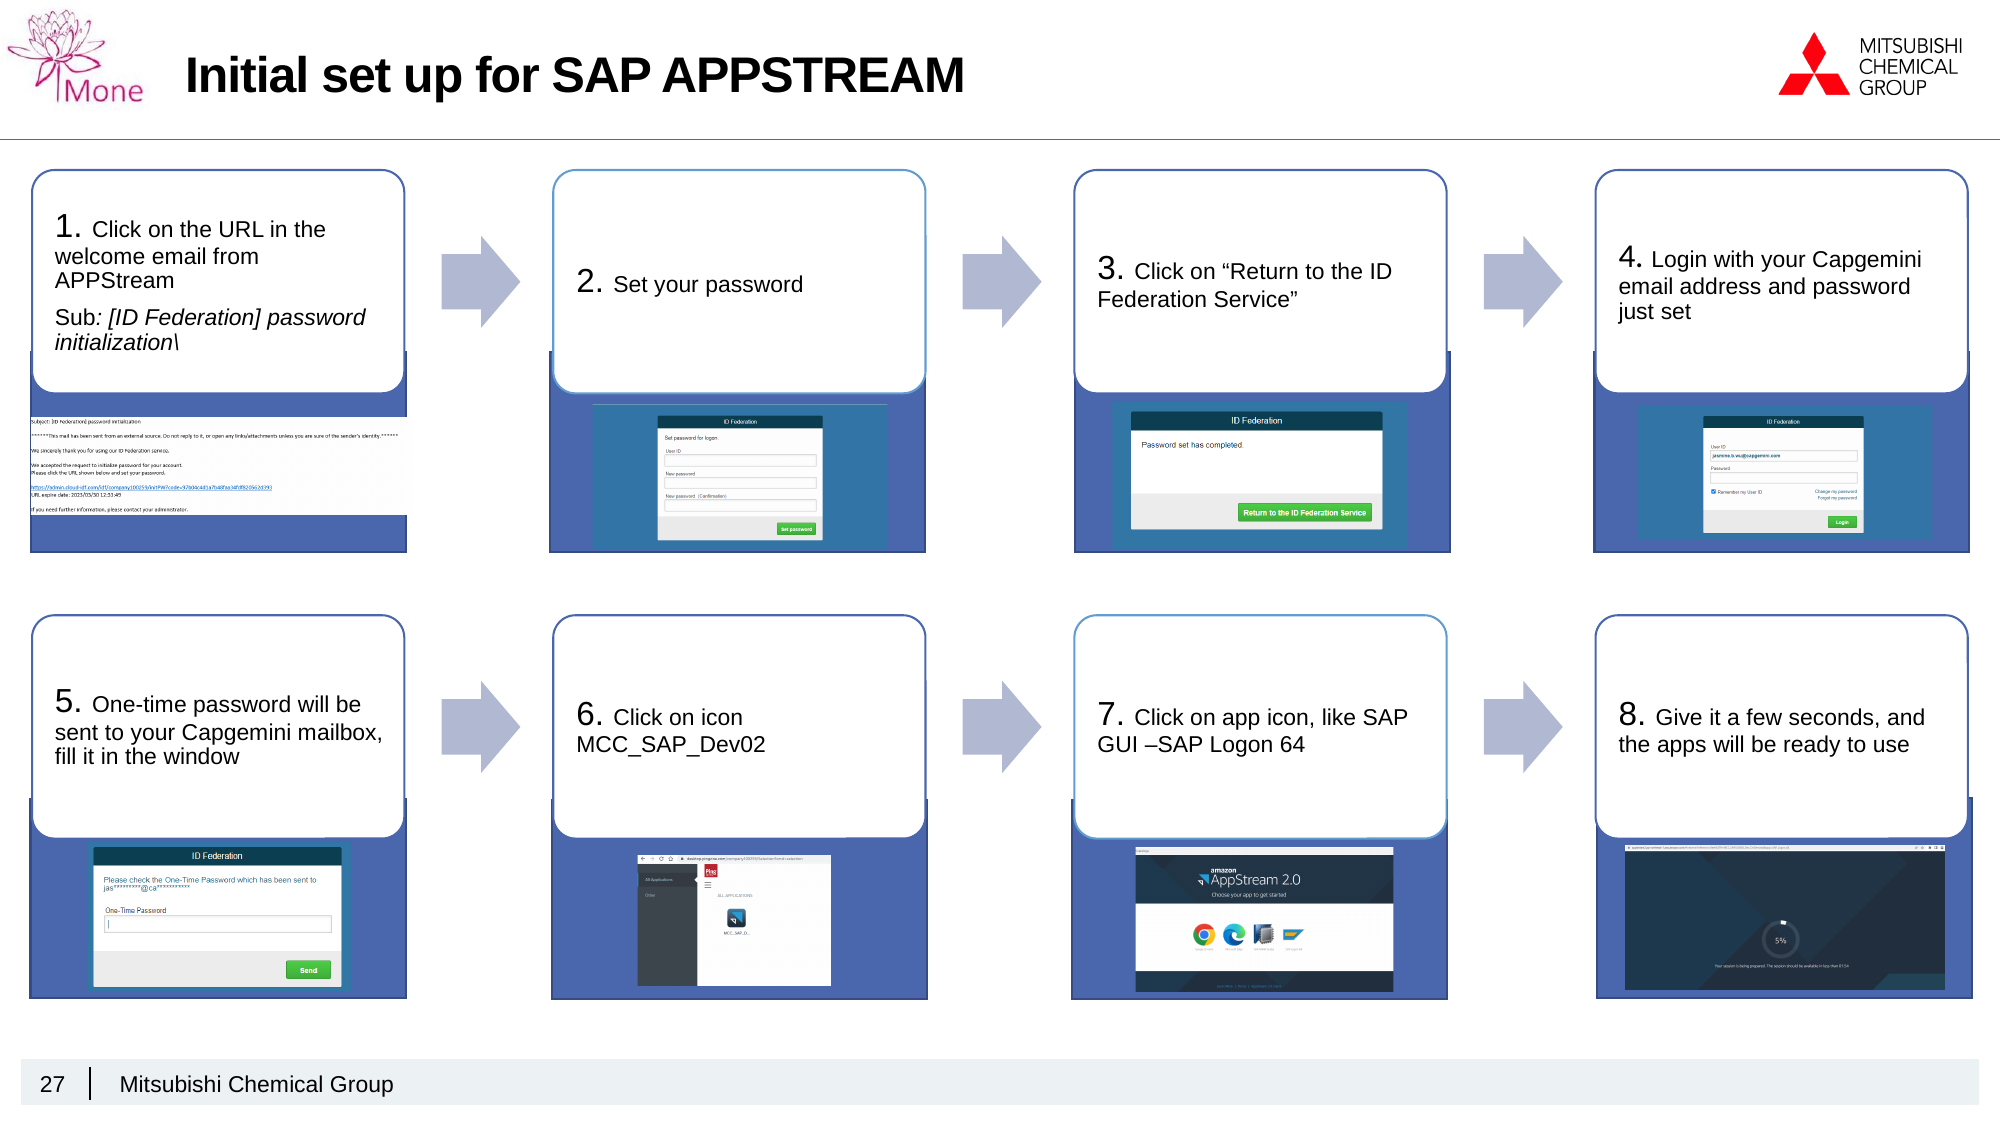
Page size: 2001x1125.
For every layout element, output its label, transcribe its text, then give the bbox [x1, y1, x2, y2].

picture [1637, 405, 1933, 540]
picture [1624, 845, 1945, 990]
text_box [1593, 351, 1970, 553]
picture [1753, 10, 1990, 120]
text_box [1596, 797, 1973, 999]
slide_number 27 [39, 1062, 97, 1102]
picture [592, 404, 888, 550]
text_box [1074, 407, 1451, 553]
picture [87, 841, 352, 992]
text_box [549, 407, 926, 553]
picture [637, 855, 831, 986]
picture [1112, 402, 1408, 550]
picture [1135, 847, 1394, 992]
text_box [29, 798, 407, 999]
text_box [1071, 855, 1448, 1000]
text_box [551, 855, 928, 1000]
picture [0, 0, 150, 116]
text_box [31, 599, 1969, 855]
text_box [30, 351, 407, 553]
picture [31, 417, 413, 515]
title Initial set up for SAP APPSTREAM [155, 31, 1514, 120]
footer Mitsubishi Chemical Group [104, 1062, 836, 1102]
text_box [31, 156, 1969, 407]
